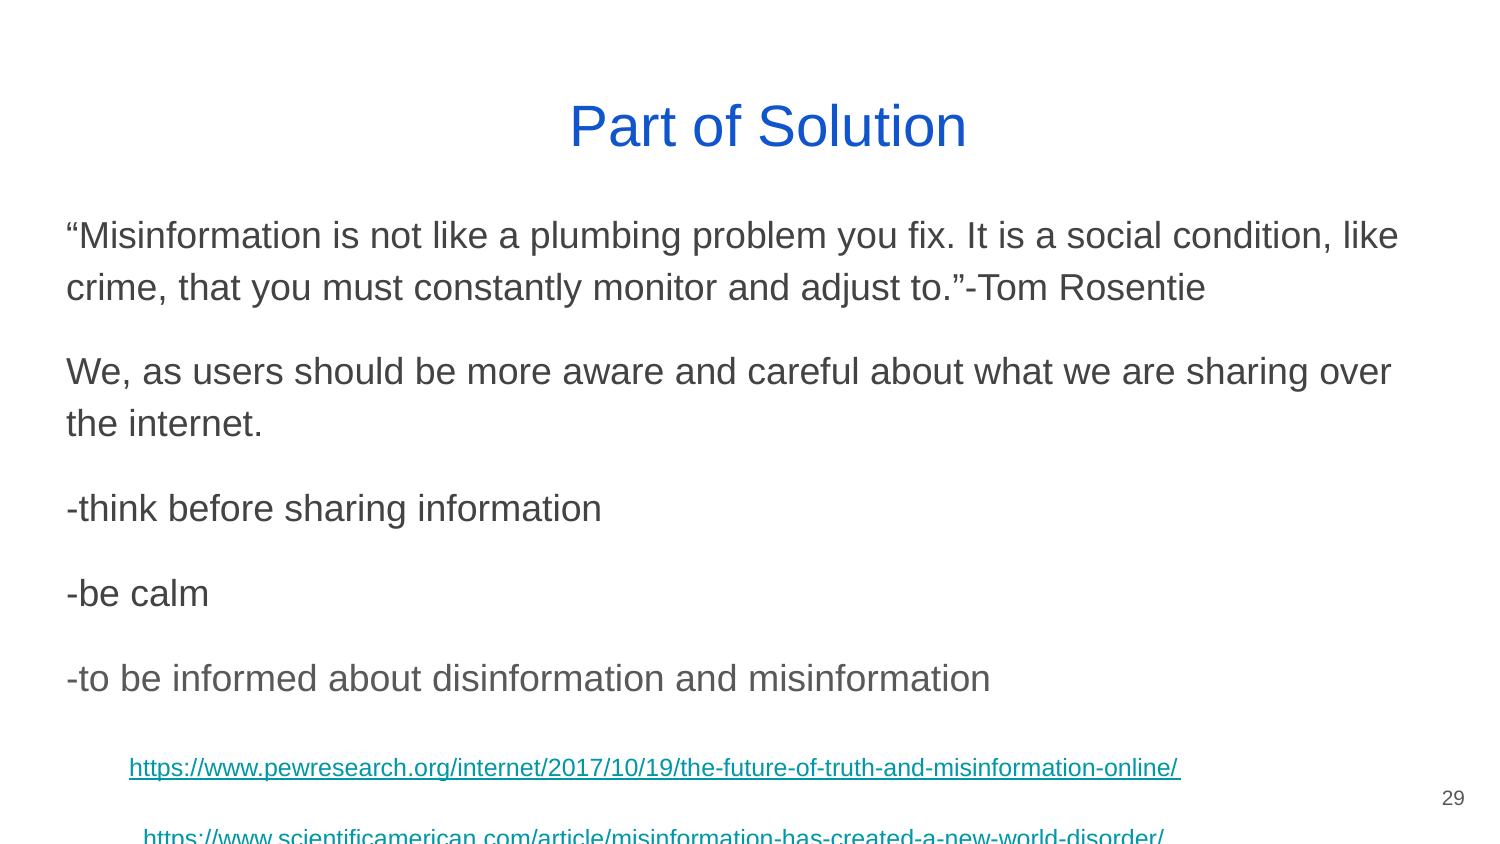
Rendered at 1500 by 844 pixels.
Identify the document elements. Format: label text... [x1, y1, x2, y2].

title Part of Solution [51, 72, 1449, 167]
slide_number ‹#› [1389, 764, 1480, 830]
list “Misinformation is not like a plumbing problem you fix. It is a social condition, like crime, that you must constantly monitor and adjust to.”-Tom Rosentie We, as users should be more aware and careful about what we are sharing over the internet. -think before sharing information -be calm -to be informed about disinformation and misinformation https://www.pewresearch.org/internet/2017/10/19/the-future-of-truth-and-misinformation-online/ https://www.scientificamerican.com/article/misinformation-has-created-a-new-world-disorder/ [51, 189, 1449, 750]
